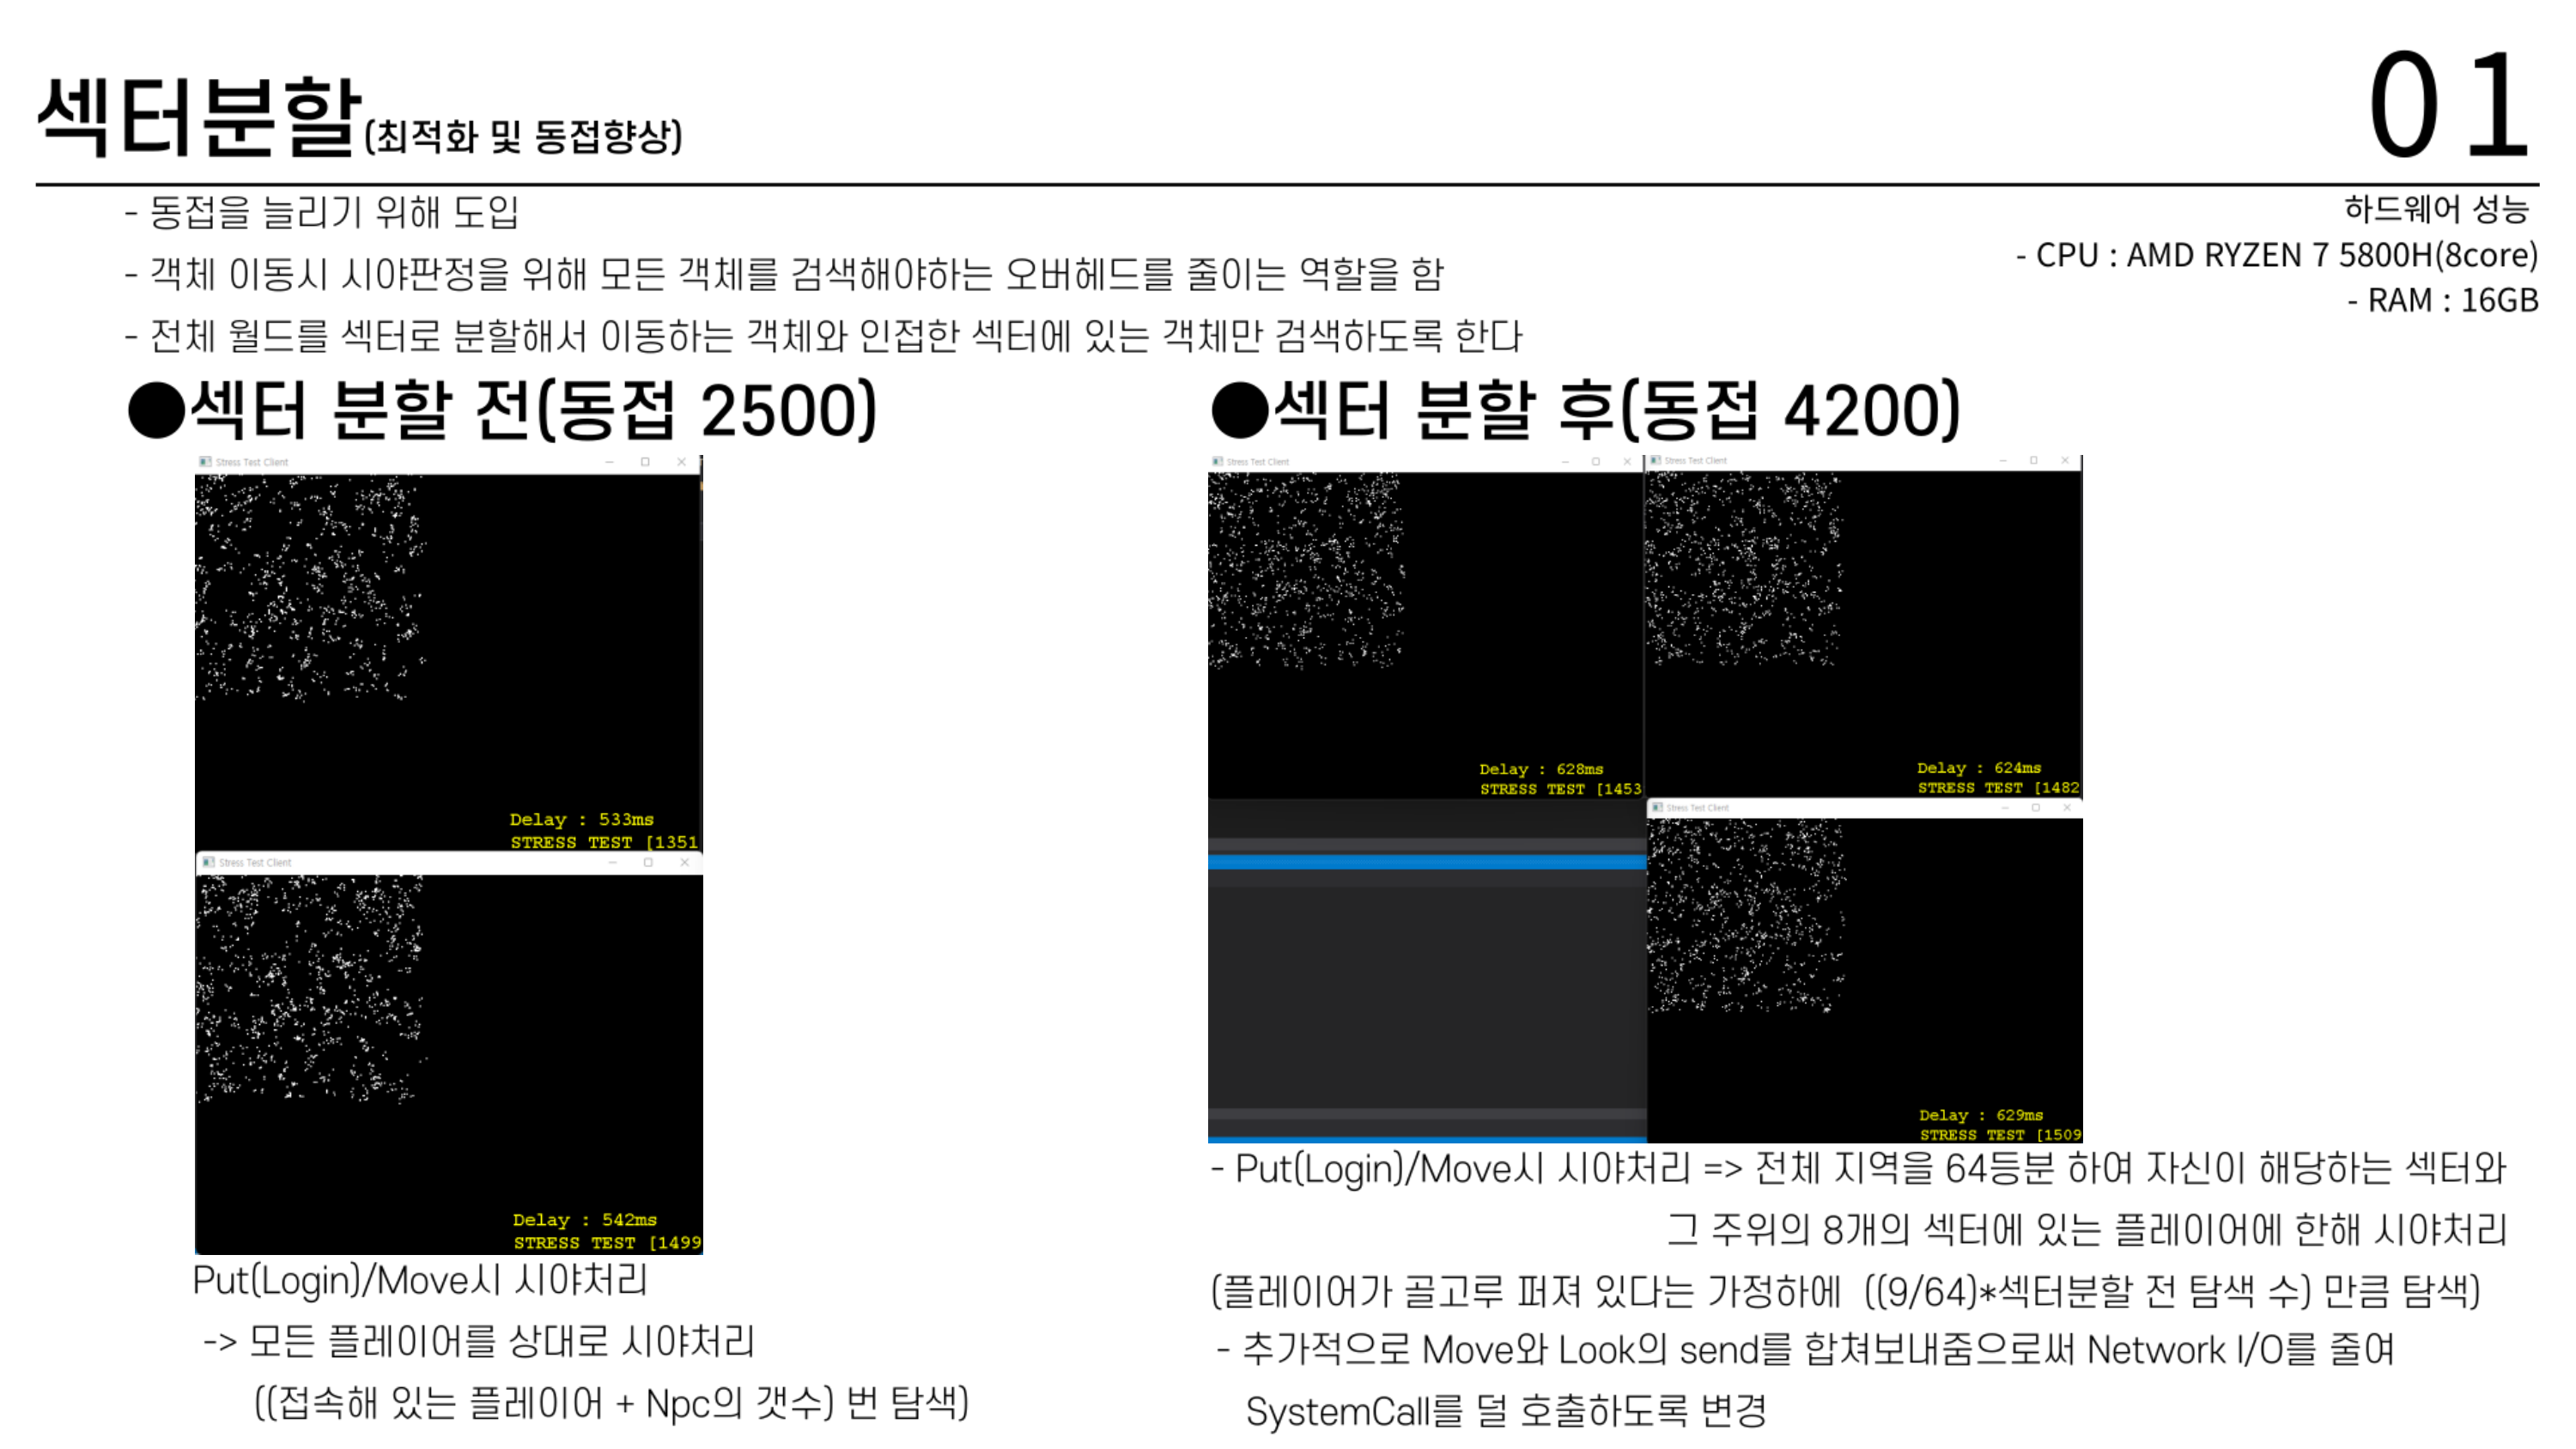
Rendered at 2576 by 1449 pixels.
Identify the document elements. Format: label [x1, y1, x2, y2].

text_box [1208, 455, 2083, 1143]
picture [19, 45, 1991, 474]
text_box [194, 481, 703, 1247]
picture [1200, 1137, 2554, 1449]
picture [1959, 0, 2576, 339]
text_box [724, 177, 2541, 192]
picture [187, 1249, 986, 1442]
